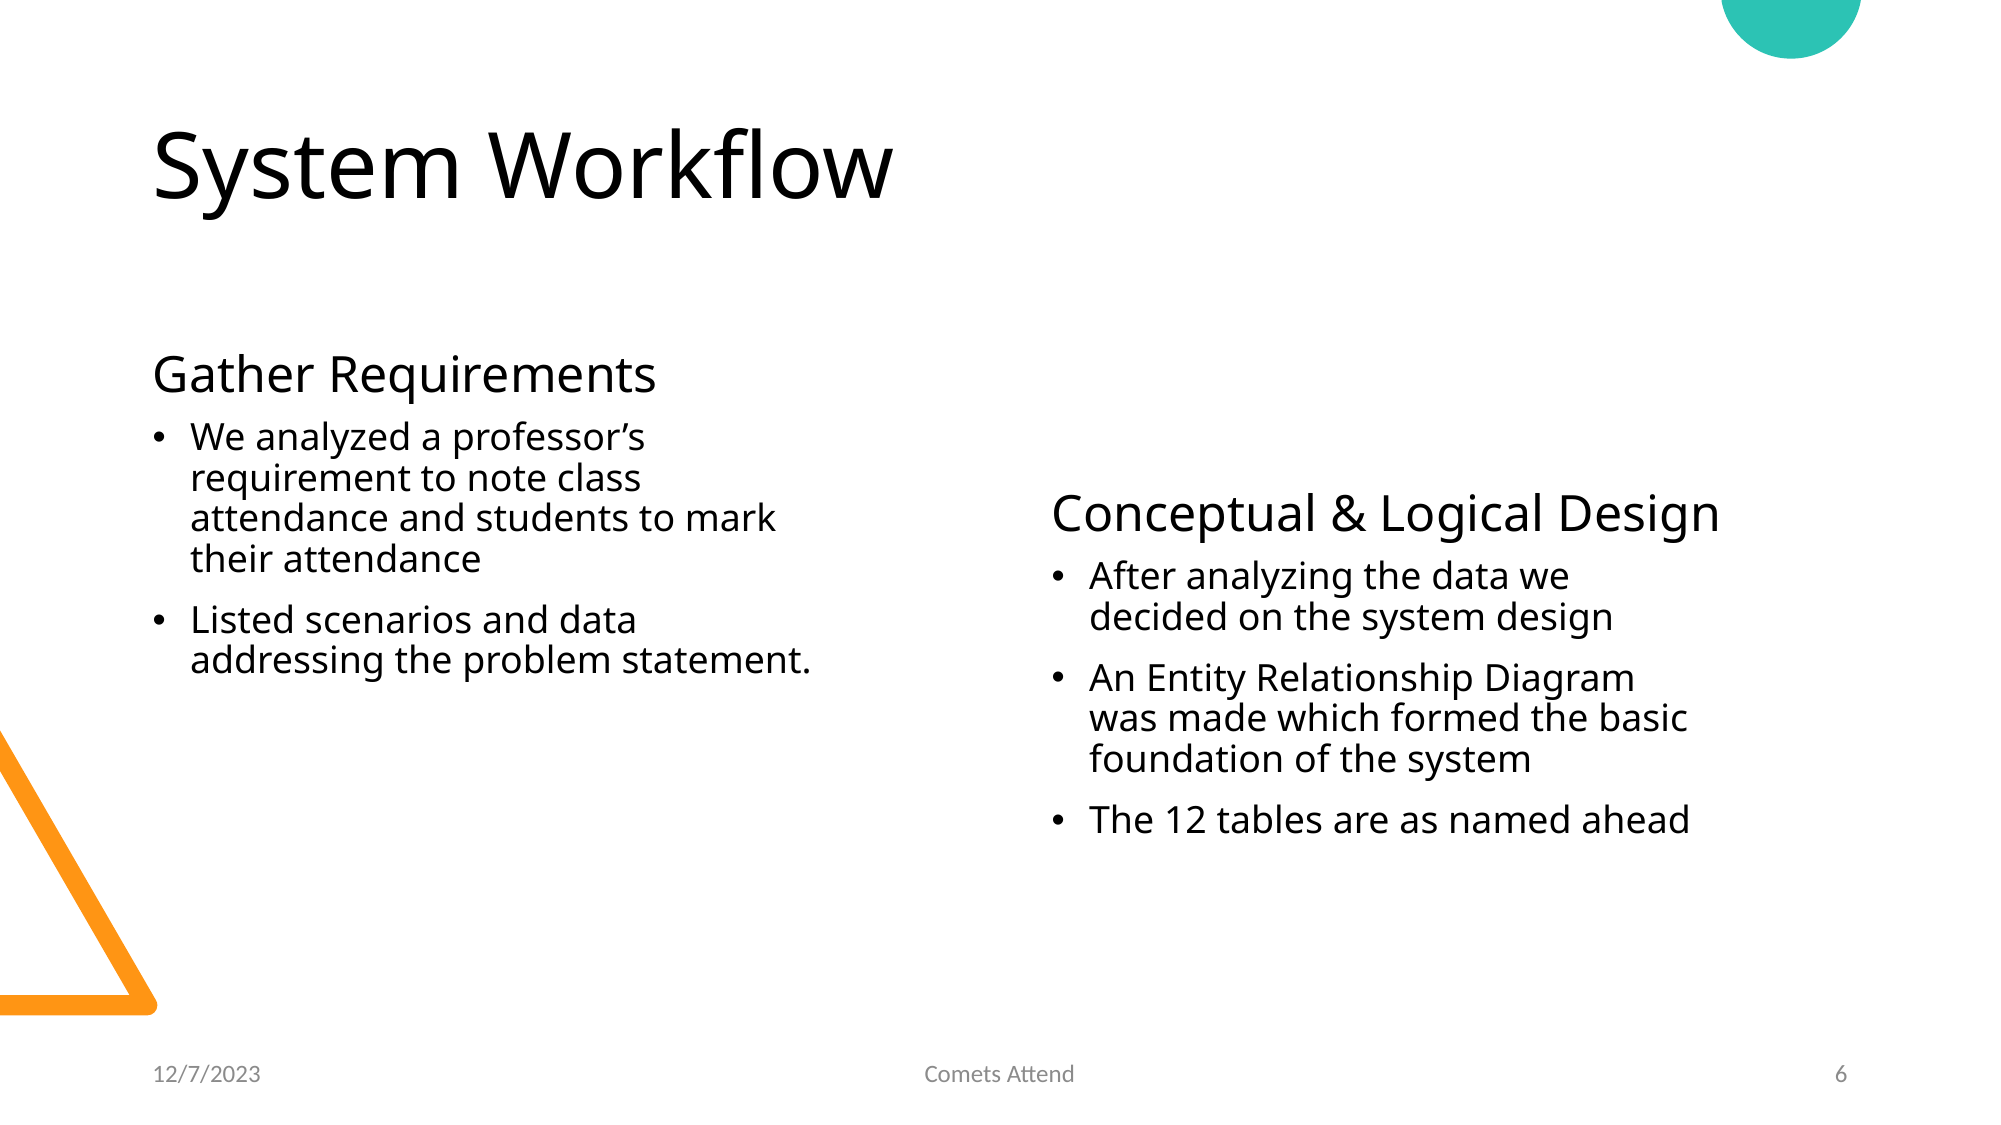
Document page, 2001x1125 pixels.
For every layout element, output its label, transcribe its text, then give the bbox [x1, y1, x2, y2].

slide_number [137, 1042, 588, 1103]
list We analyzed a professor’s requirement to note class attendance and students to mark their attendance Listed scenarios and data addressing the problem statement. [137, 410, 844, 750]
slide_number 6 [1412, 1042, 1863, 1103]
list Conceptual & Logical Design [1036, 414, 1789, 550]
title System Workflow [137, 59, 1863, 278]
footer Comets Attend [662, 1042, 1338, 1103]
list Gather Requirements [137, 275, 705, 410]
list After analyzing the data we decided on the system design An Entity Relationship Diagram was made which formed the basic foundation of the system The 12 tables are as named ahead [1036, 549, 1712, 906]
